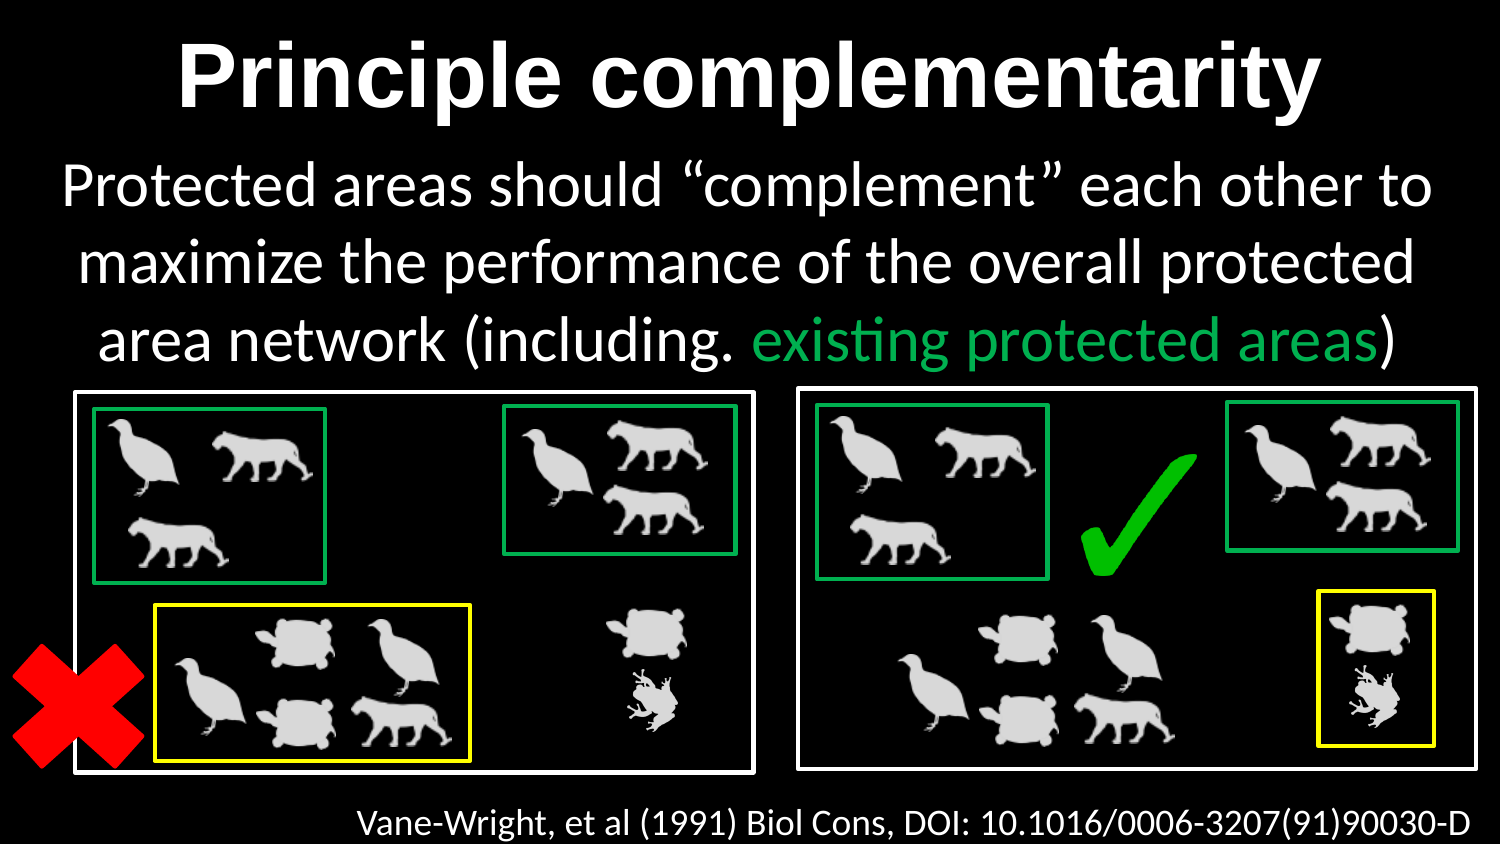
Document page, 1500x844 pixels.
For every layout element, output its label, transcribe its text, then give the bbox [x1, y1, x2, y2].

text_box Vane-Wright, et al (1991) Biol Cons, DOI: 10.1016/0006-3207(91)90030-D [341, 790, 1487, 844]
picture [1081, 454, 1198, 576]
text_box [797, 366, 1477, 770]
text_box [74, 370, 754, 773]
text_box [12, 643, 69, 769]
list Protected areas should “complement” each other to maximize the performance of the overall protected area network (including. existing protected areas) [29, 133, 1467, 407]
title Principle complementarity [75, 1, 1425, 133]
